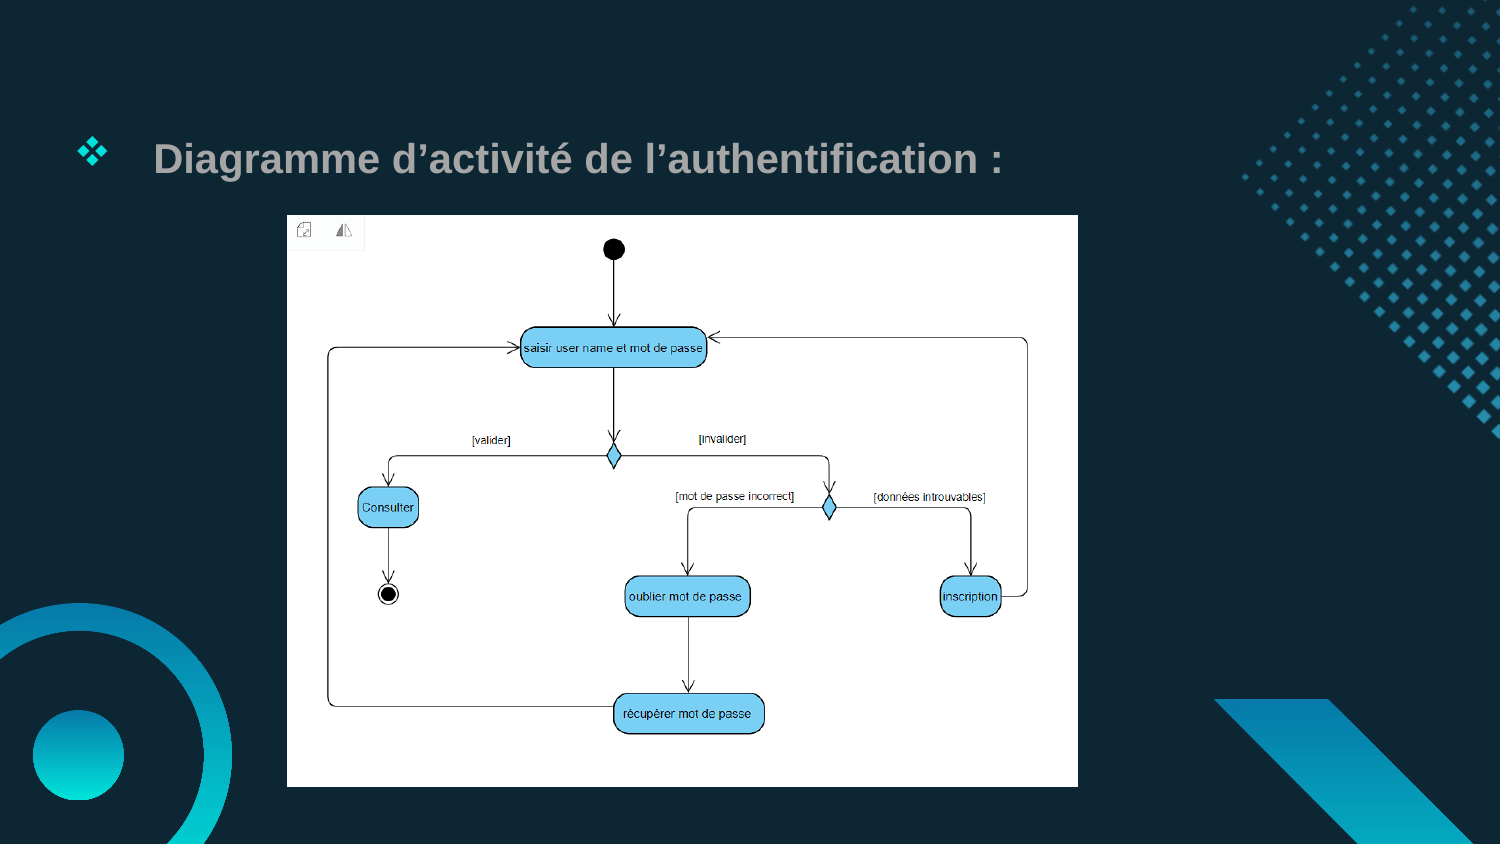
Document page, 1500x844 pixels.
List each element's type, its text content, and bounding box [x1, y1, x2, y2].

picture [1206, 0, 1500, 686]
text_box [1213, 699, 1473, 844]
text_box [33, 710, 124, 801]
picture [287, 215, 1079, 787]
text_box Diagramme d’activité de l’authentification : [59, 124, 1206, 189]
text_box [0, 603, 232, 844]
